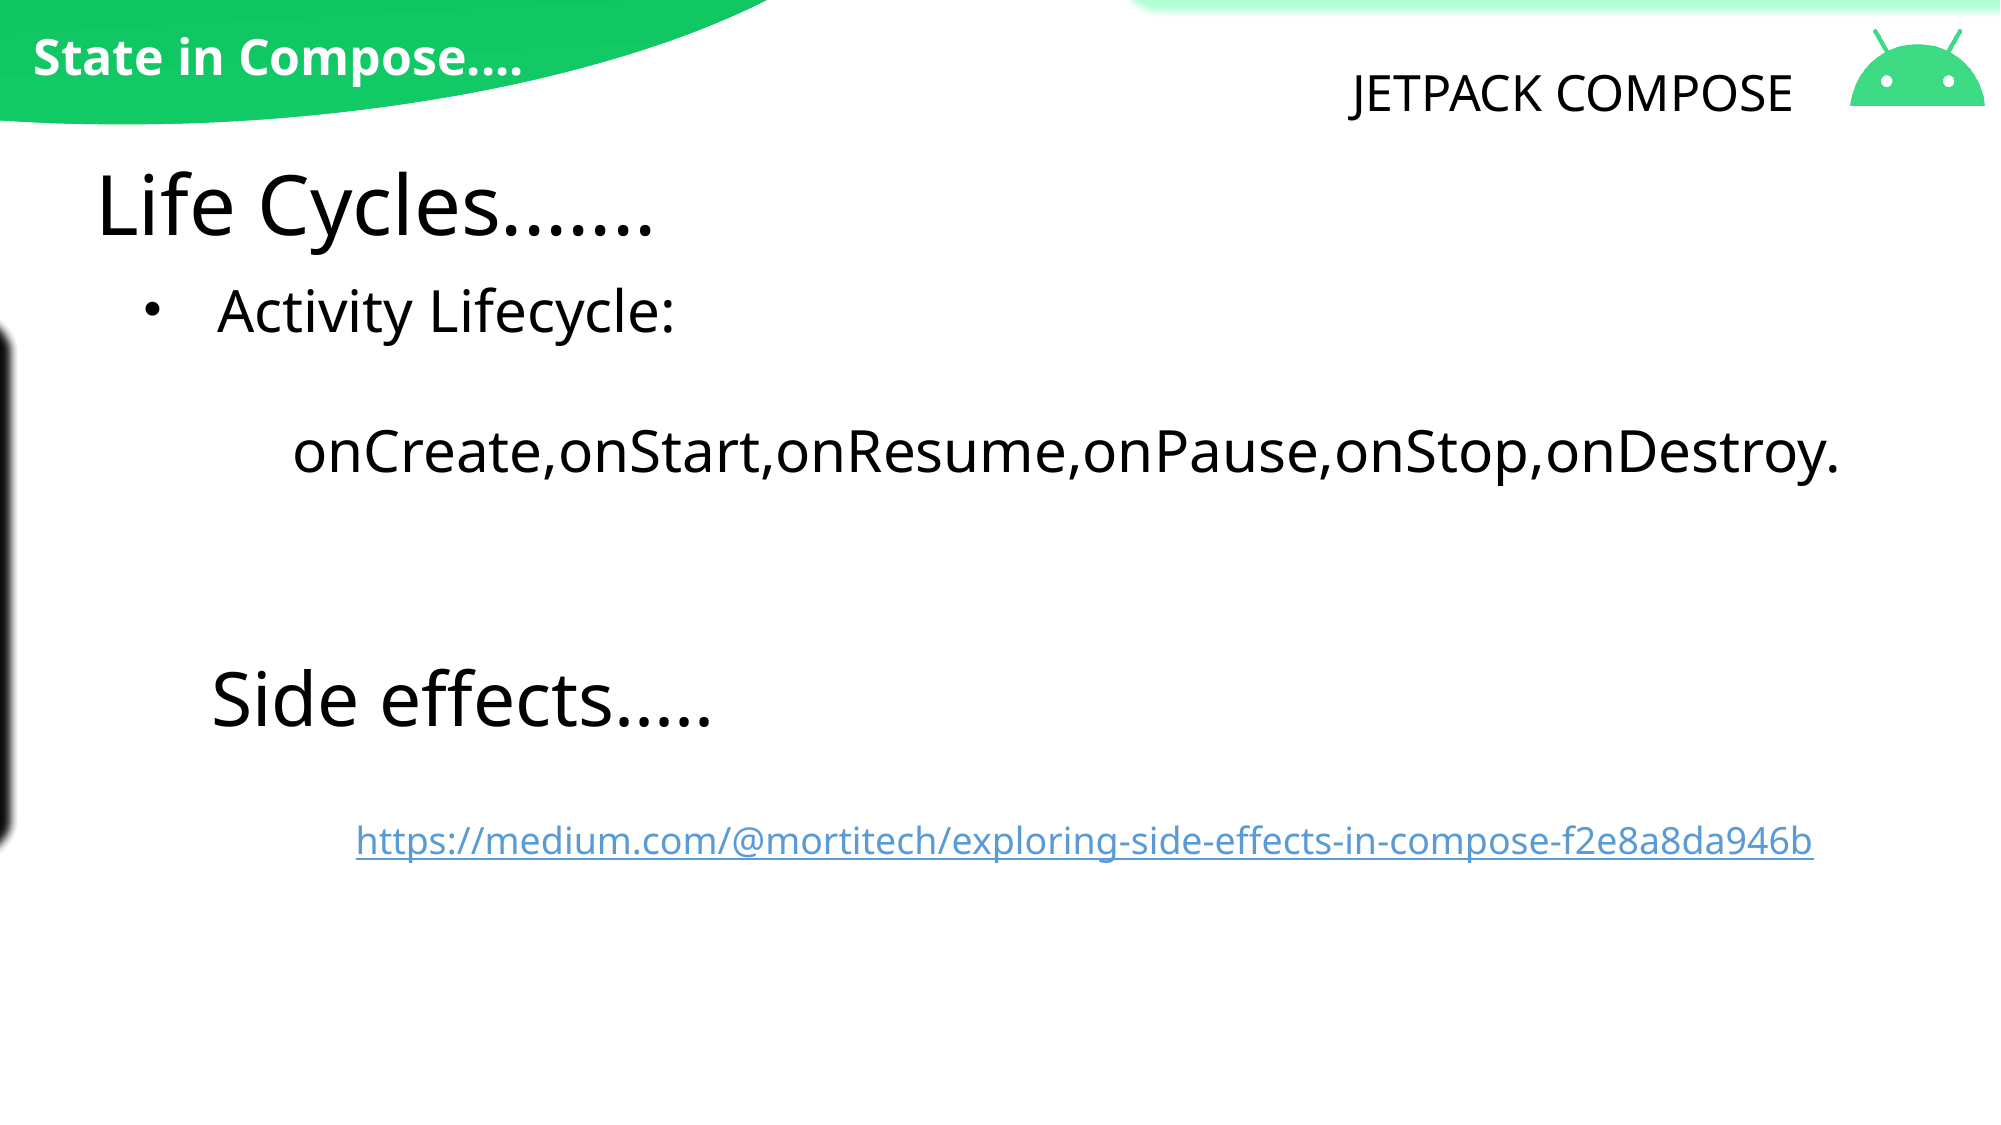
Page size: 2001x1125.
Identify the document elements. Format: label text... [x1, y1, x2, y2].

text_box Life Cycles....... [80, 144, 1398, 260]
picture [1115, 0, 2000, 19]
text_box [0, 0, 769, 126]
text_box Side effects..... [196, 644, 891, 749]
title JETPACK COMPOSE [1337, 57, 1878, 133]
text_box Activity Lifecycle: onCreate,onStart,onResume,onPause,onStop,onDestroy. [127, 266, 1957, 492]
text_box State in Compose.... [18, 18, 1066, 94]
picture [0, 309, 19, 863]
picture [1850, 29, 1985, 106]
text_box https://medium.com/@mortitech/exploring-side-effects-in-compose-f2e8a8da946b [340, 809, 1851, 870]
